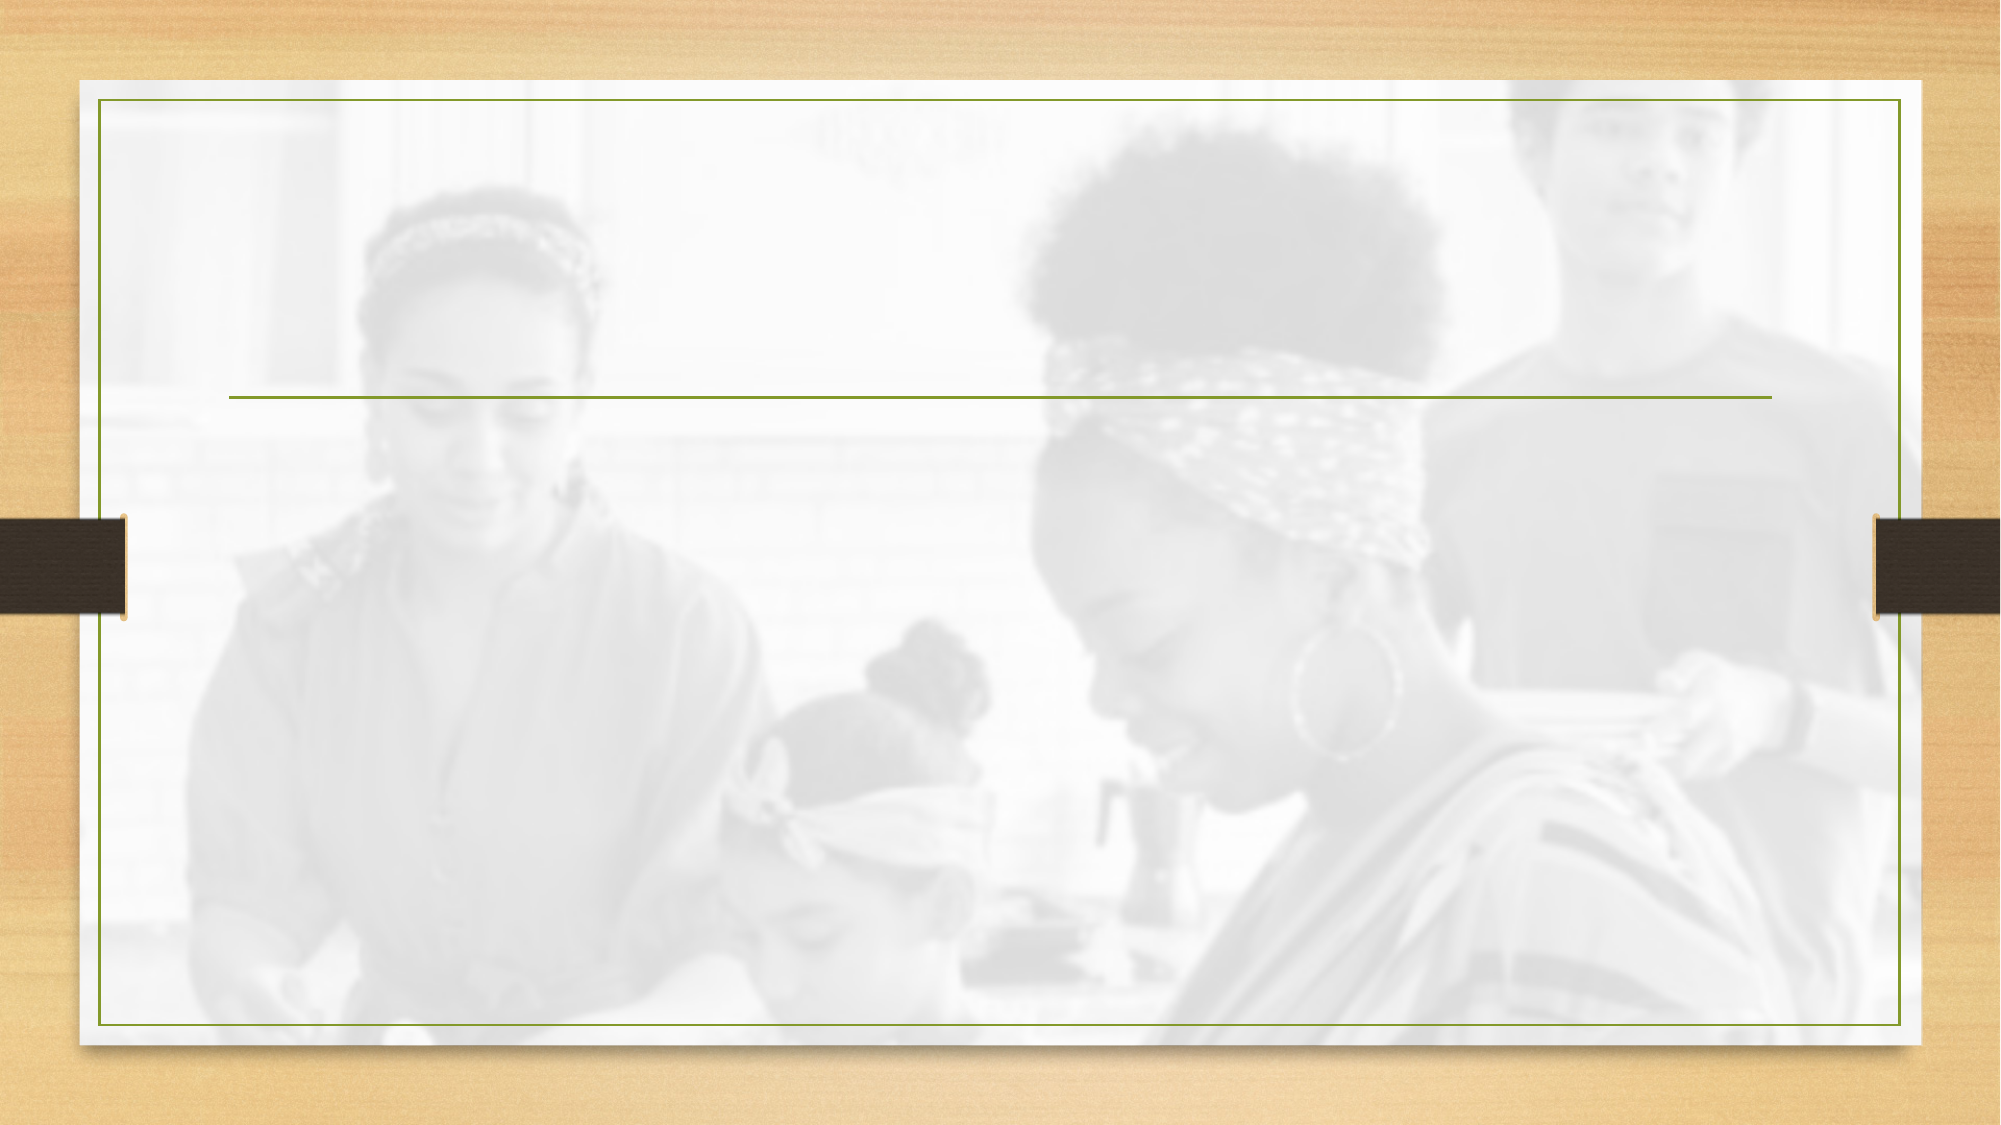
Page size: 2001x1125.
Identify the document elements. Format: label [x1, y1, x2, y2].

text_box [0, 513, 2000, 622]
text_box [0, 0, 2000, 513]
picture [80, 79, 1923, 513]
picture [80, 622, 1923, 1046]
text_box [0, 622, 2000, 1125]
